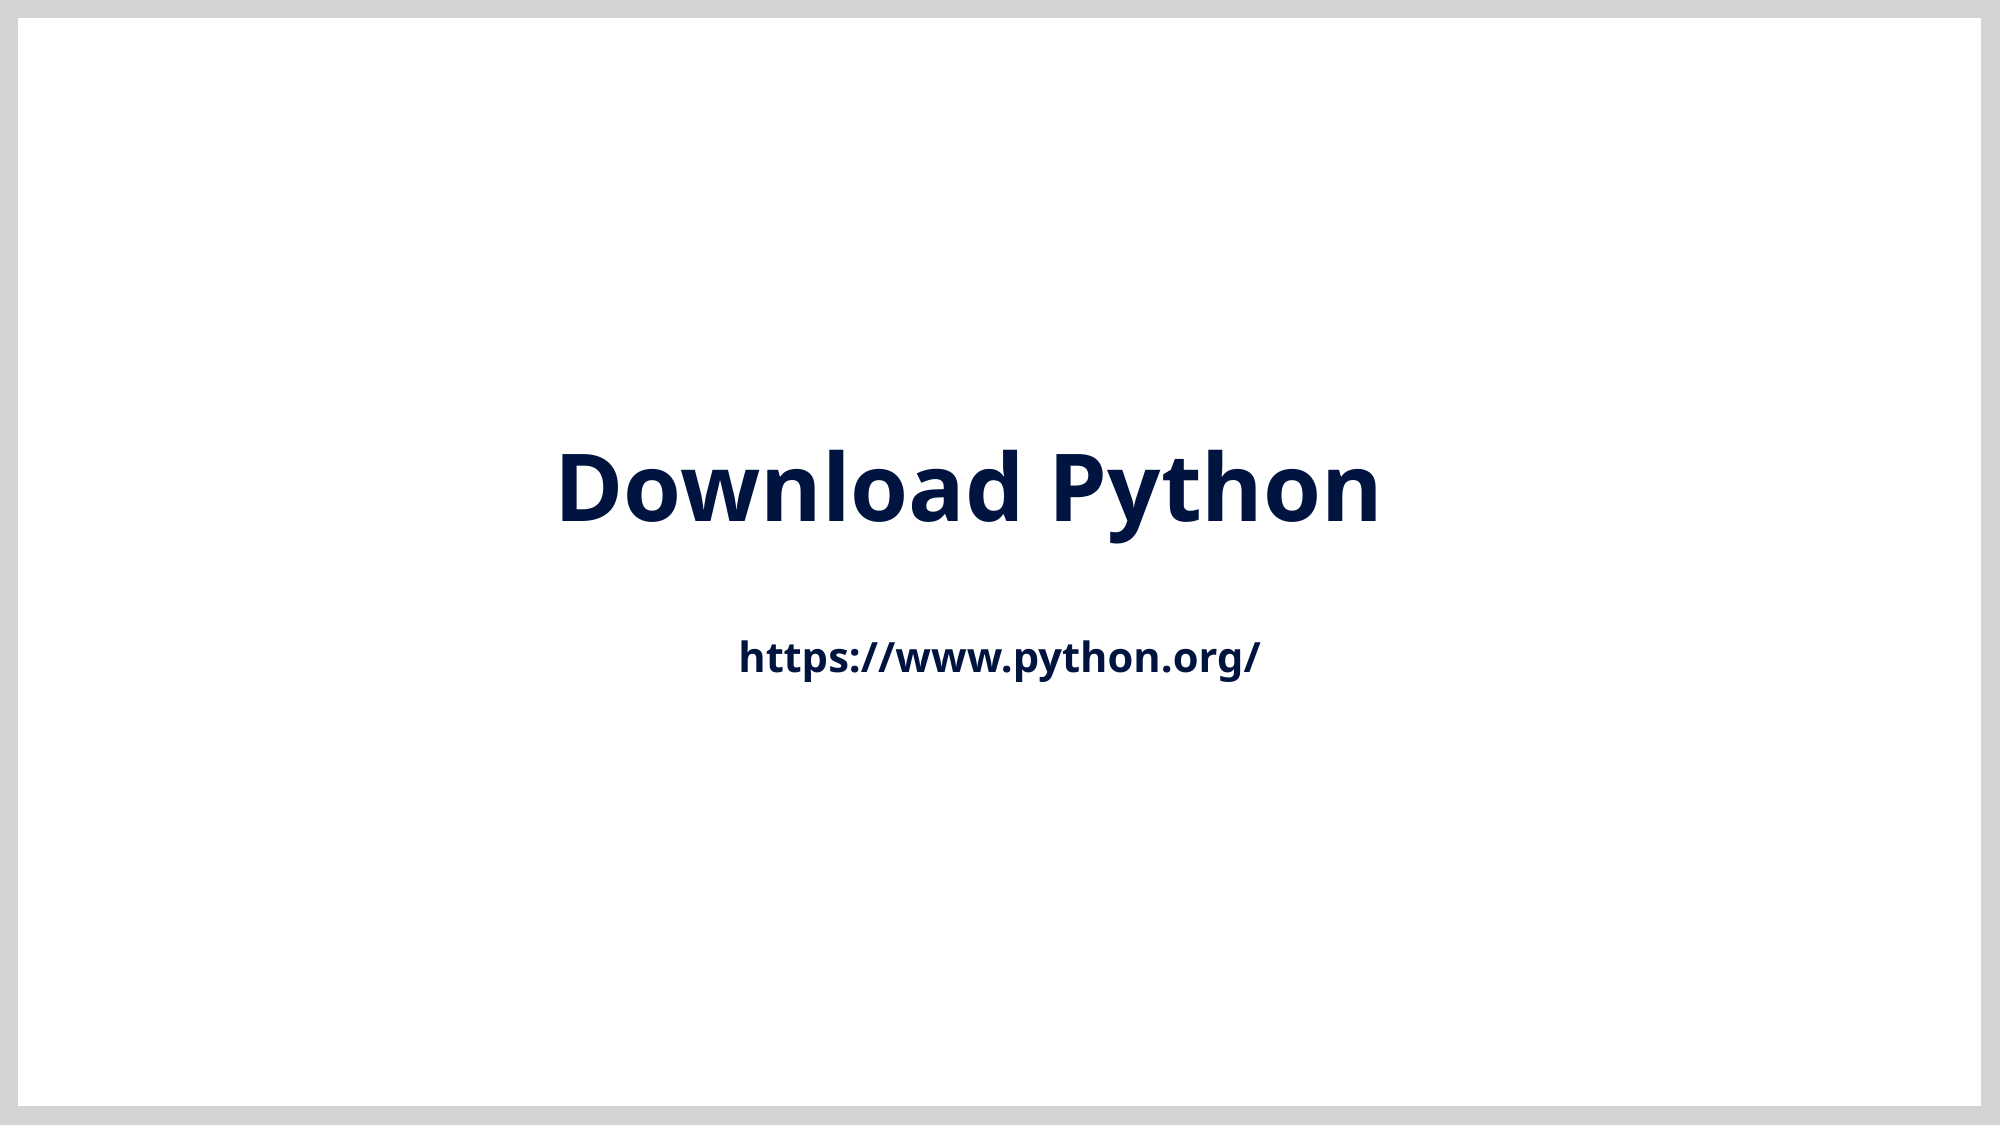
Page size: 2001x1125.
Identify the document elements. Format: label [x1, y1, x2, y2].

text_box [7, 7, 1992, 1117]
